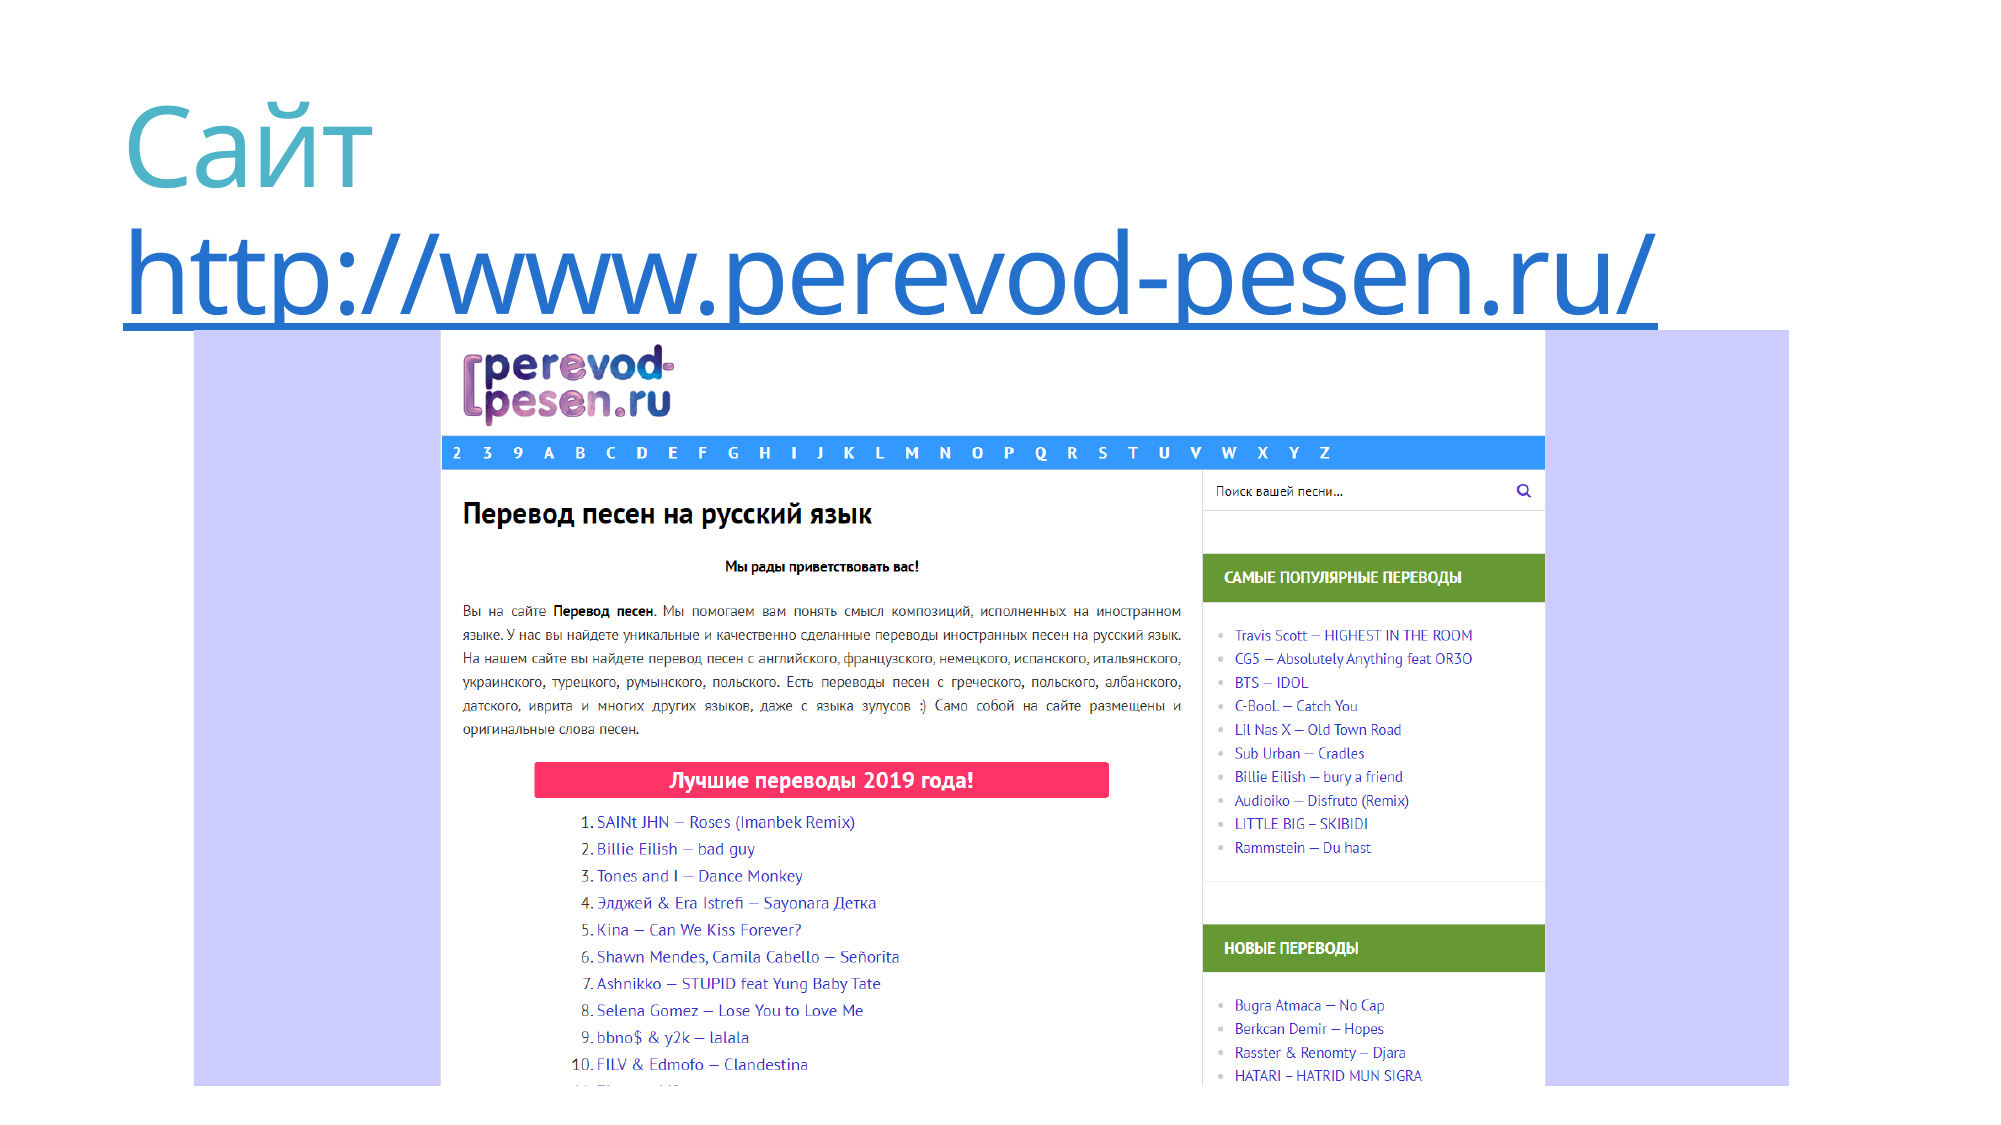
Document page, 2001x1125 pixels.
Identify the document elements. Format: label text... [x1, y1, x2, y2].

picture [193, 329, 1790, 1086]
title Сайт http://www.perevod-pesen.ru/ [107, 81, 1875, 354]
